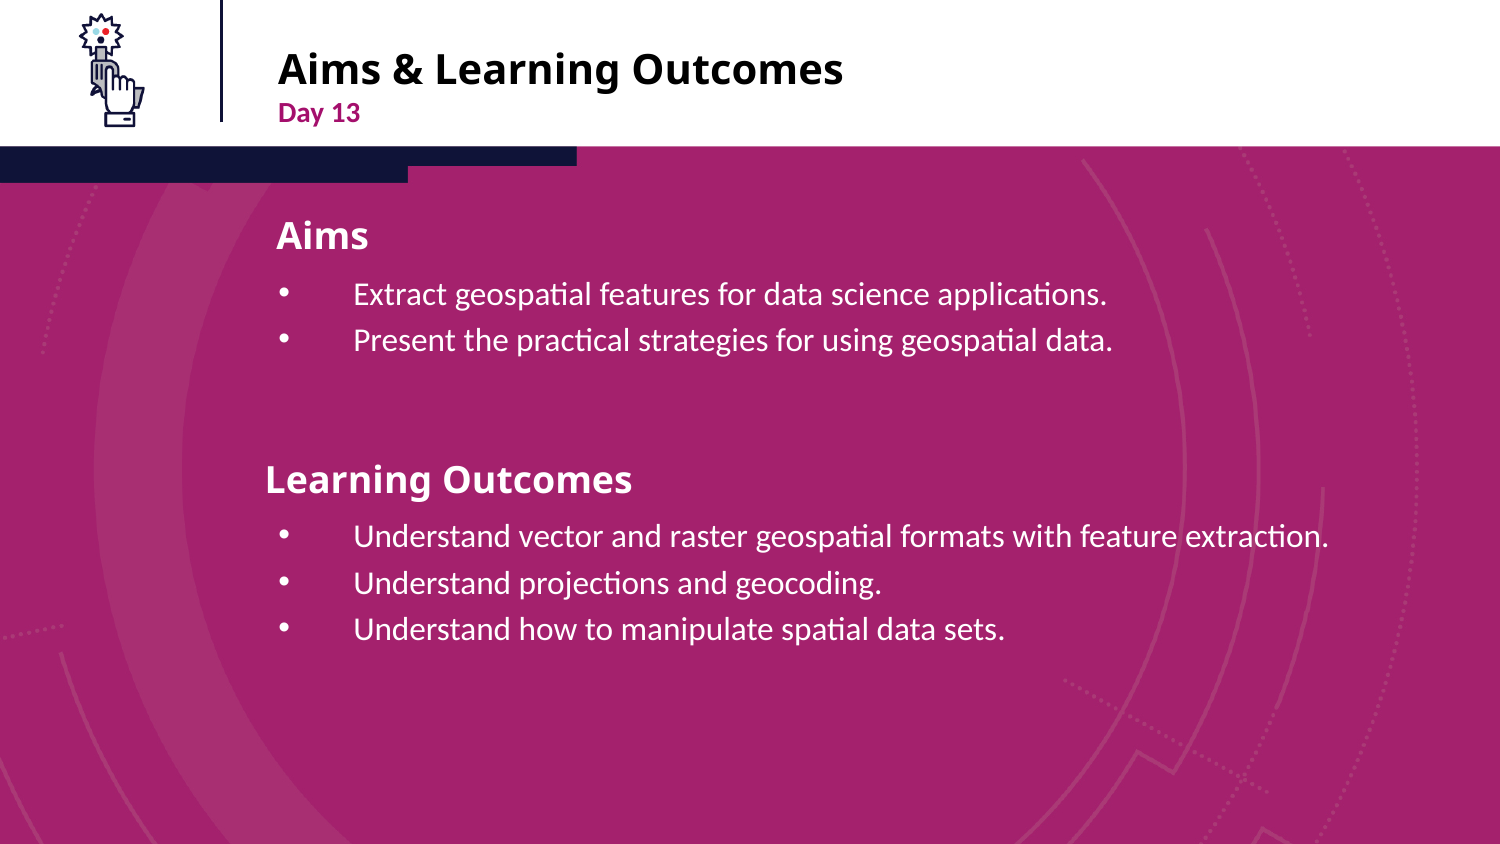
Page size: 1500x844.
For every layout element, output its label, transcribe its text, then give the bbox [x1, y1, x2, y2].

list Understand vector and raster geospatial formats with feature extraction. Understand projections and geocoding. Understand how to manipulate spatial data sets. [263, 506, 1442, 823]
list Extract geospatial features for data science applications. Present the practical strategies for using geospatial data. [263, 264, 1442, 449]
text_box Day 13 [263, 86, 1347, 160]
picture [0, 0, 1500, 844]
